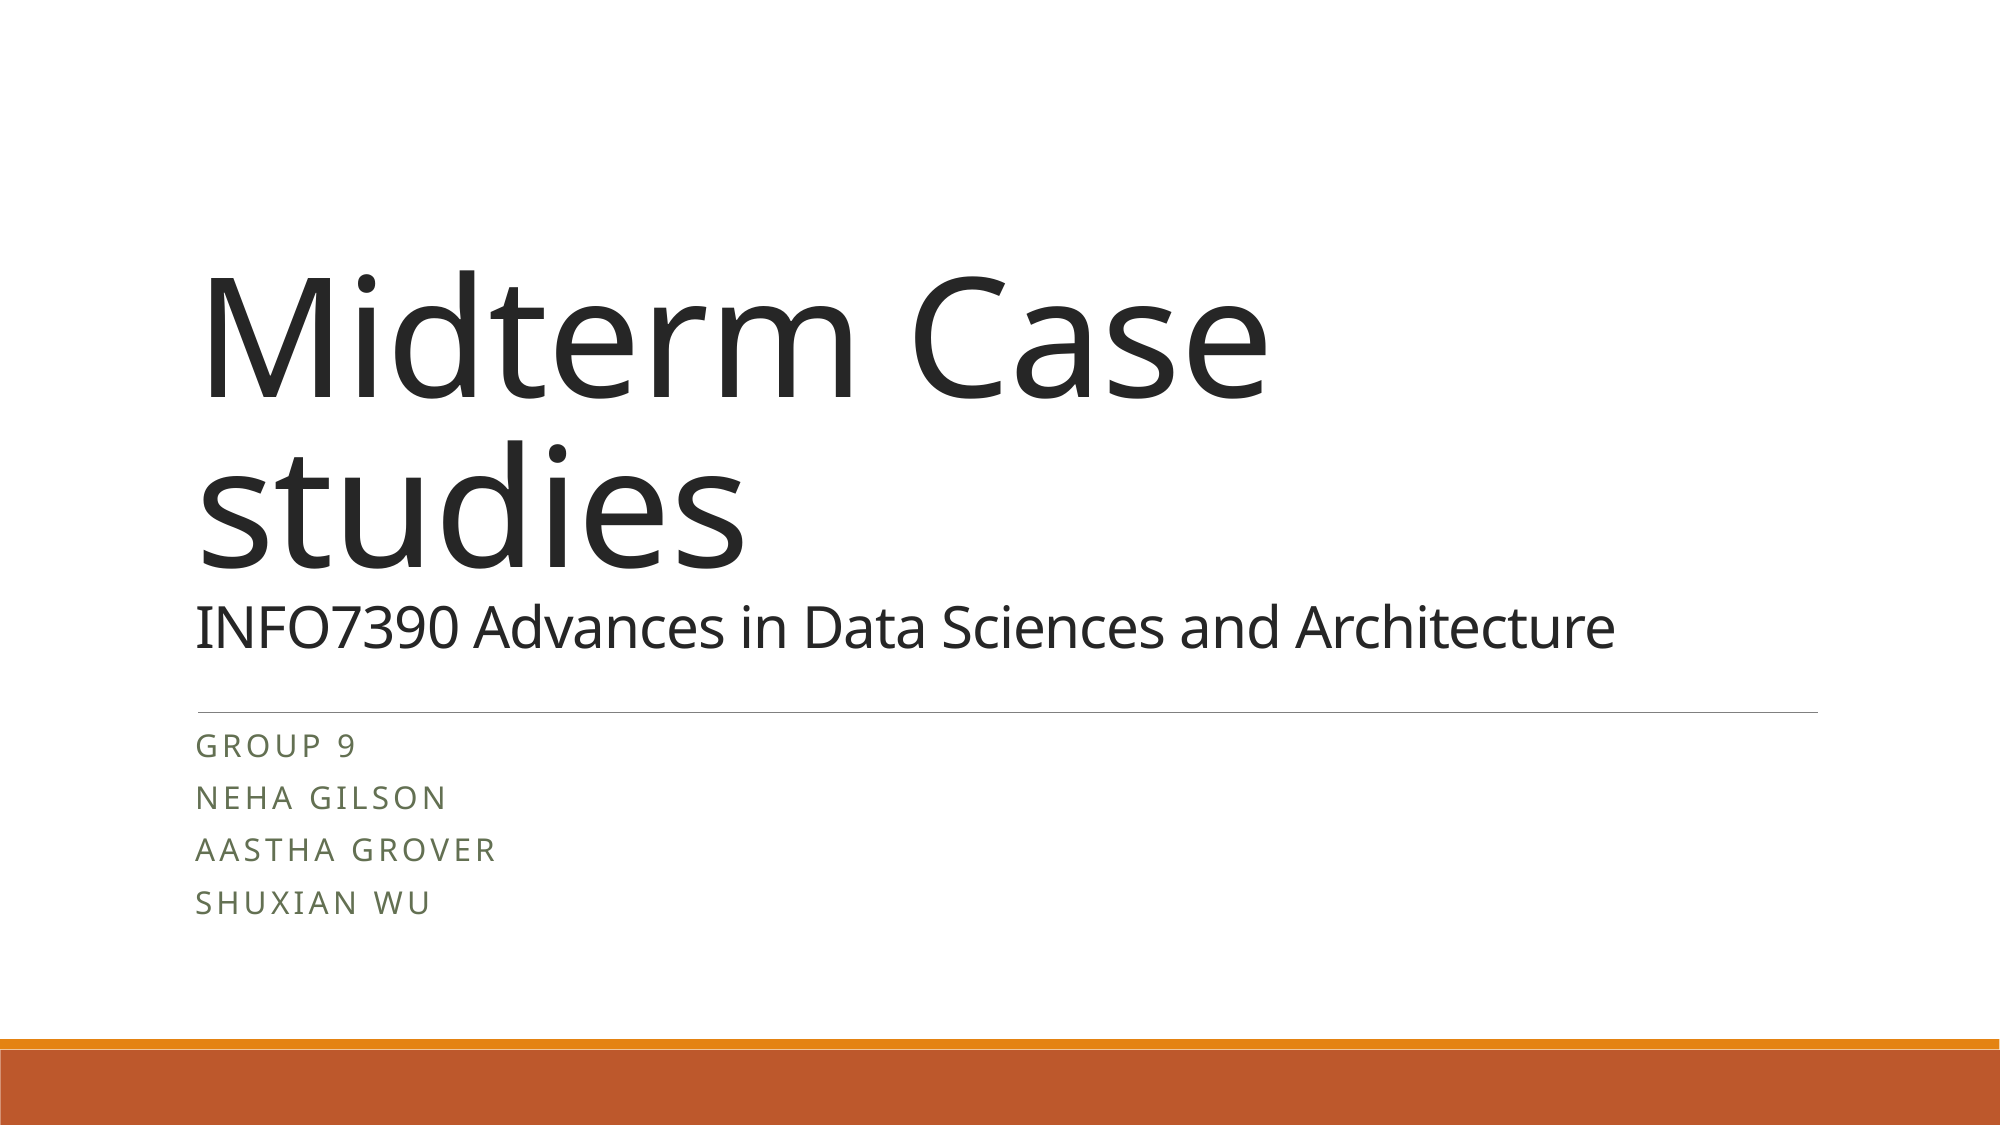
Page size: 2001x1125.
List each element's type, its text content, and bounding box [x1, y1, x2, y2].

title Midterm Case studies INFO7390 Advances in Data Sciences and Architecture [180, 124, 1830, 669]
subtitle Group 9 Neha Gilson Aastha Grover Shuxian Wu [180, 722, 1830, 932]
